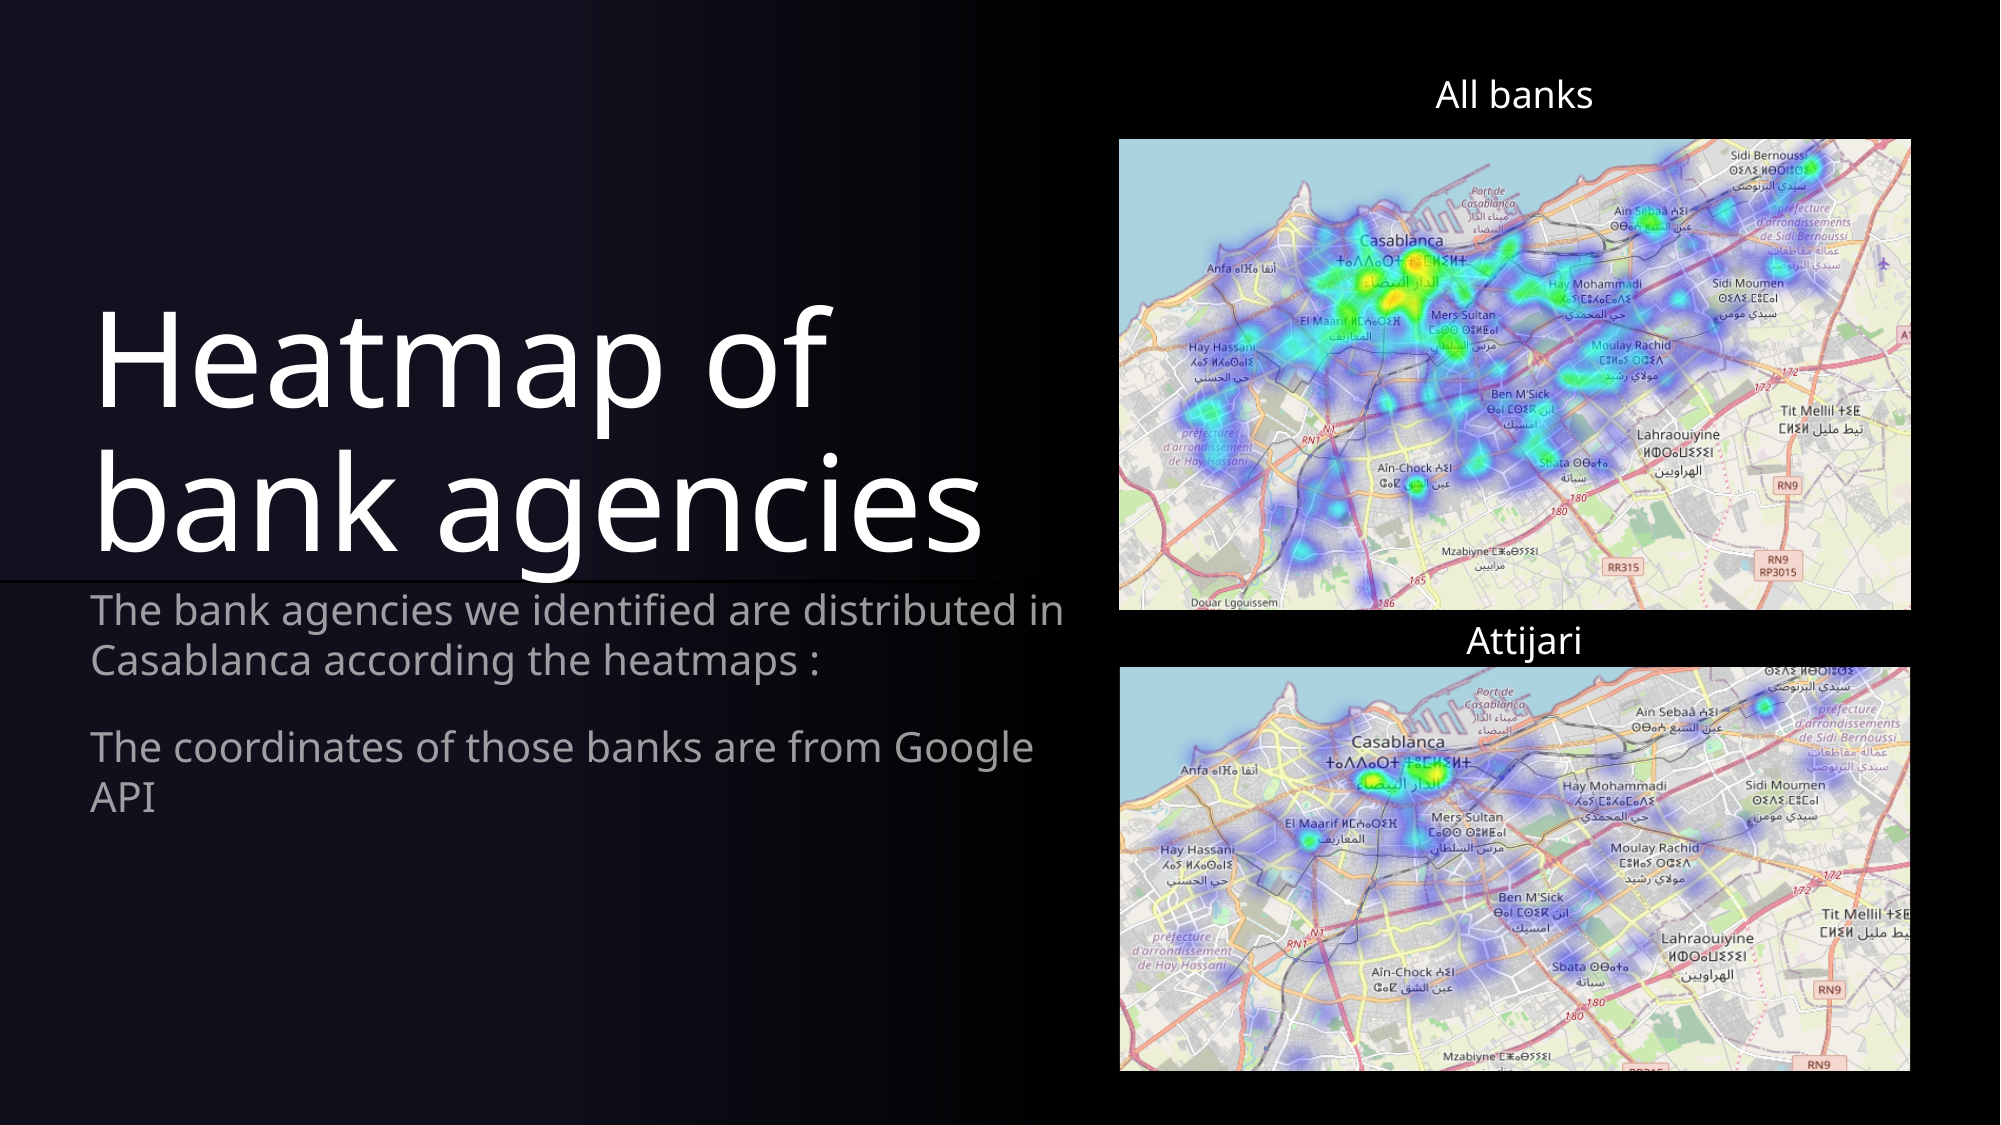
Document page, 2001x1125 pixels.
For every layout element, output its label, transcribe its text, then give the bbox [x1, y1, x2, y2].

picture [1119, 139, 1911, 610]
title Heatmap of bank agencies [0, 0, 1090, 580]
subtitle The bank agencies we identified are distributed in Casablanca according the heatmaps : The coordinates of those banks are from Google API [0, 583, 1090, 1125]
text_box Attijari [1451, 610, 1598, 667]
picture [1119, 667, 1911, 1071]
text_box All banks [1420, 64, 1609, 124]
